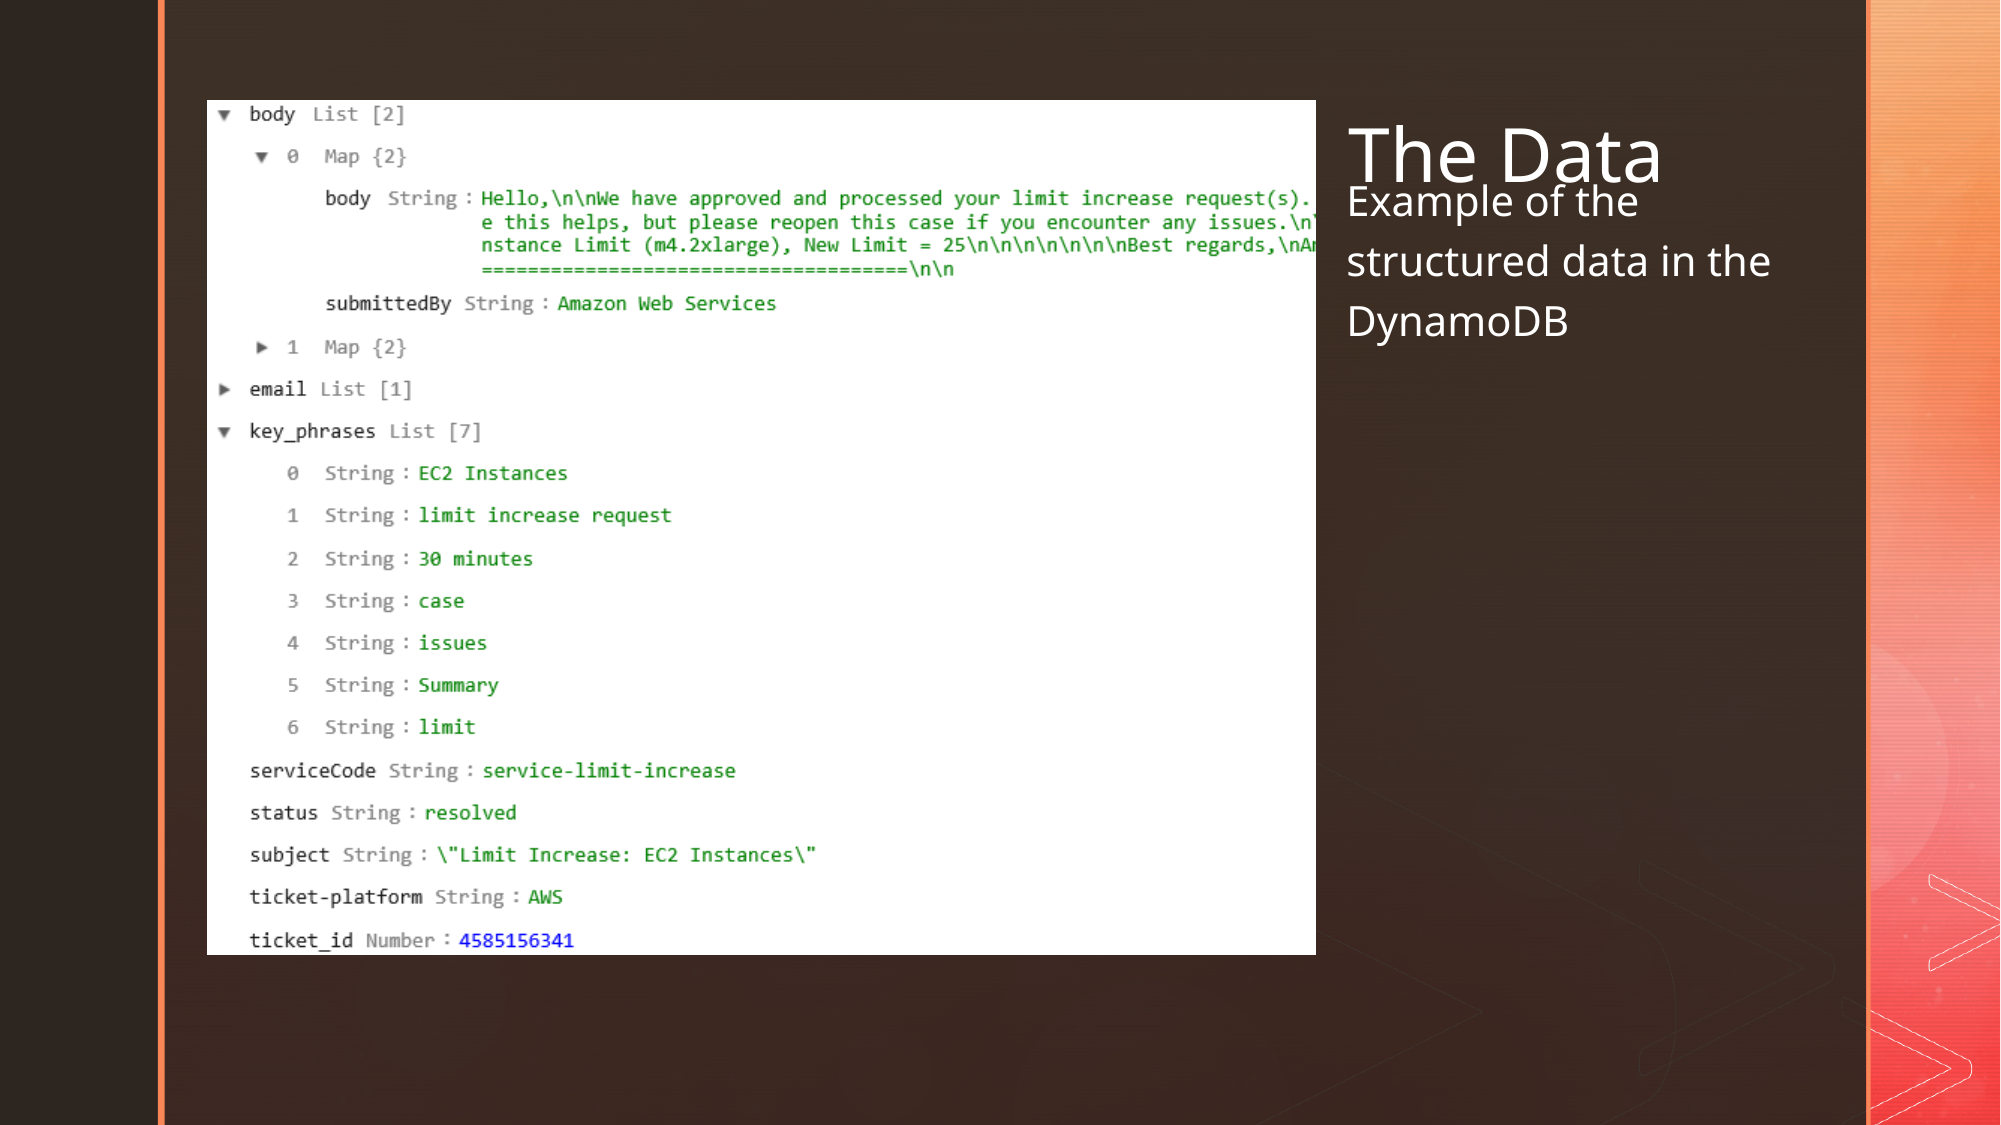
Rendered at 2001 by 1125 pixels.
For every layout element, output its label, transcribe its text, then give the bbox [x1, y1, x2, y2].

picture [207, 100, 1316, 955]
title The Data [1320, 110, 1680, 209]
picture [1871, 0, 2001, 1125]
list Example of the structured data in the DynamoDB [1330, 179, 1855, 330]
